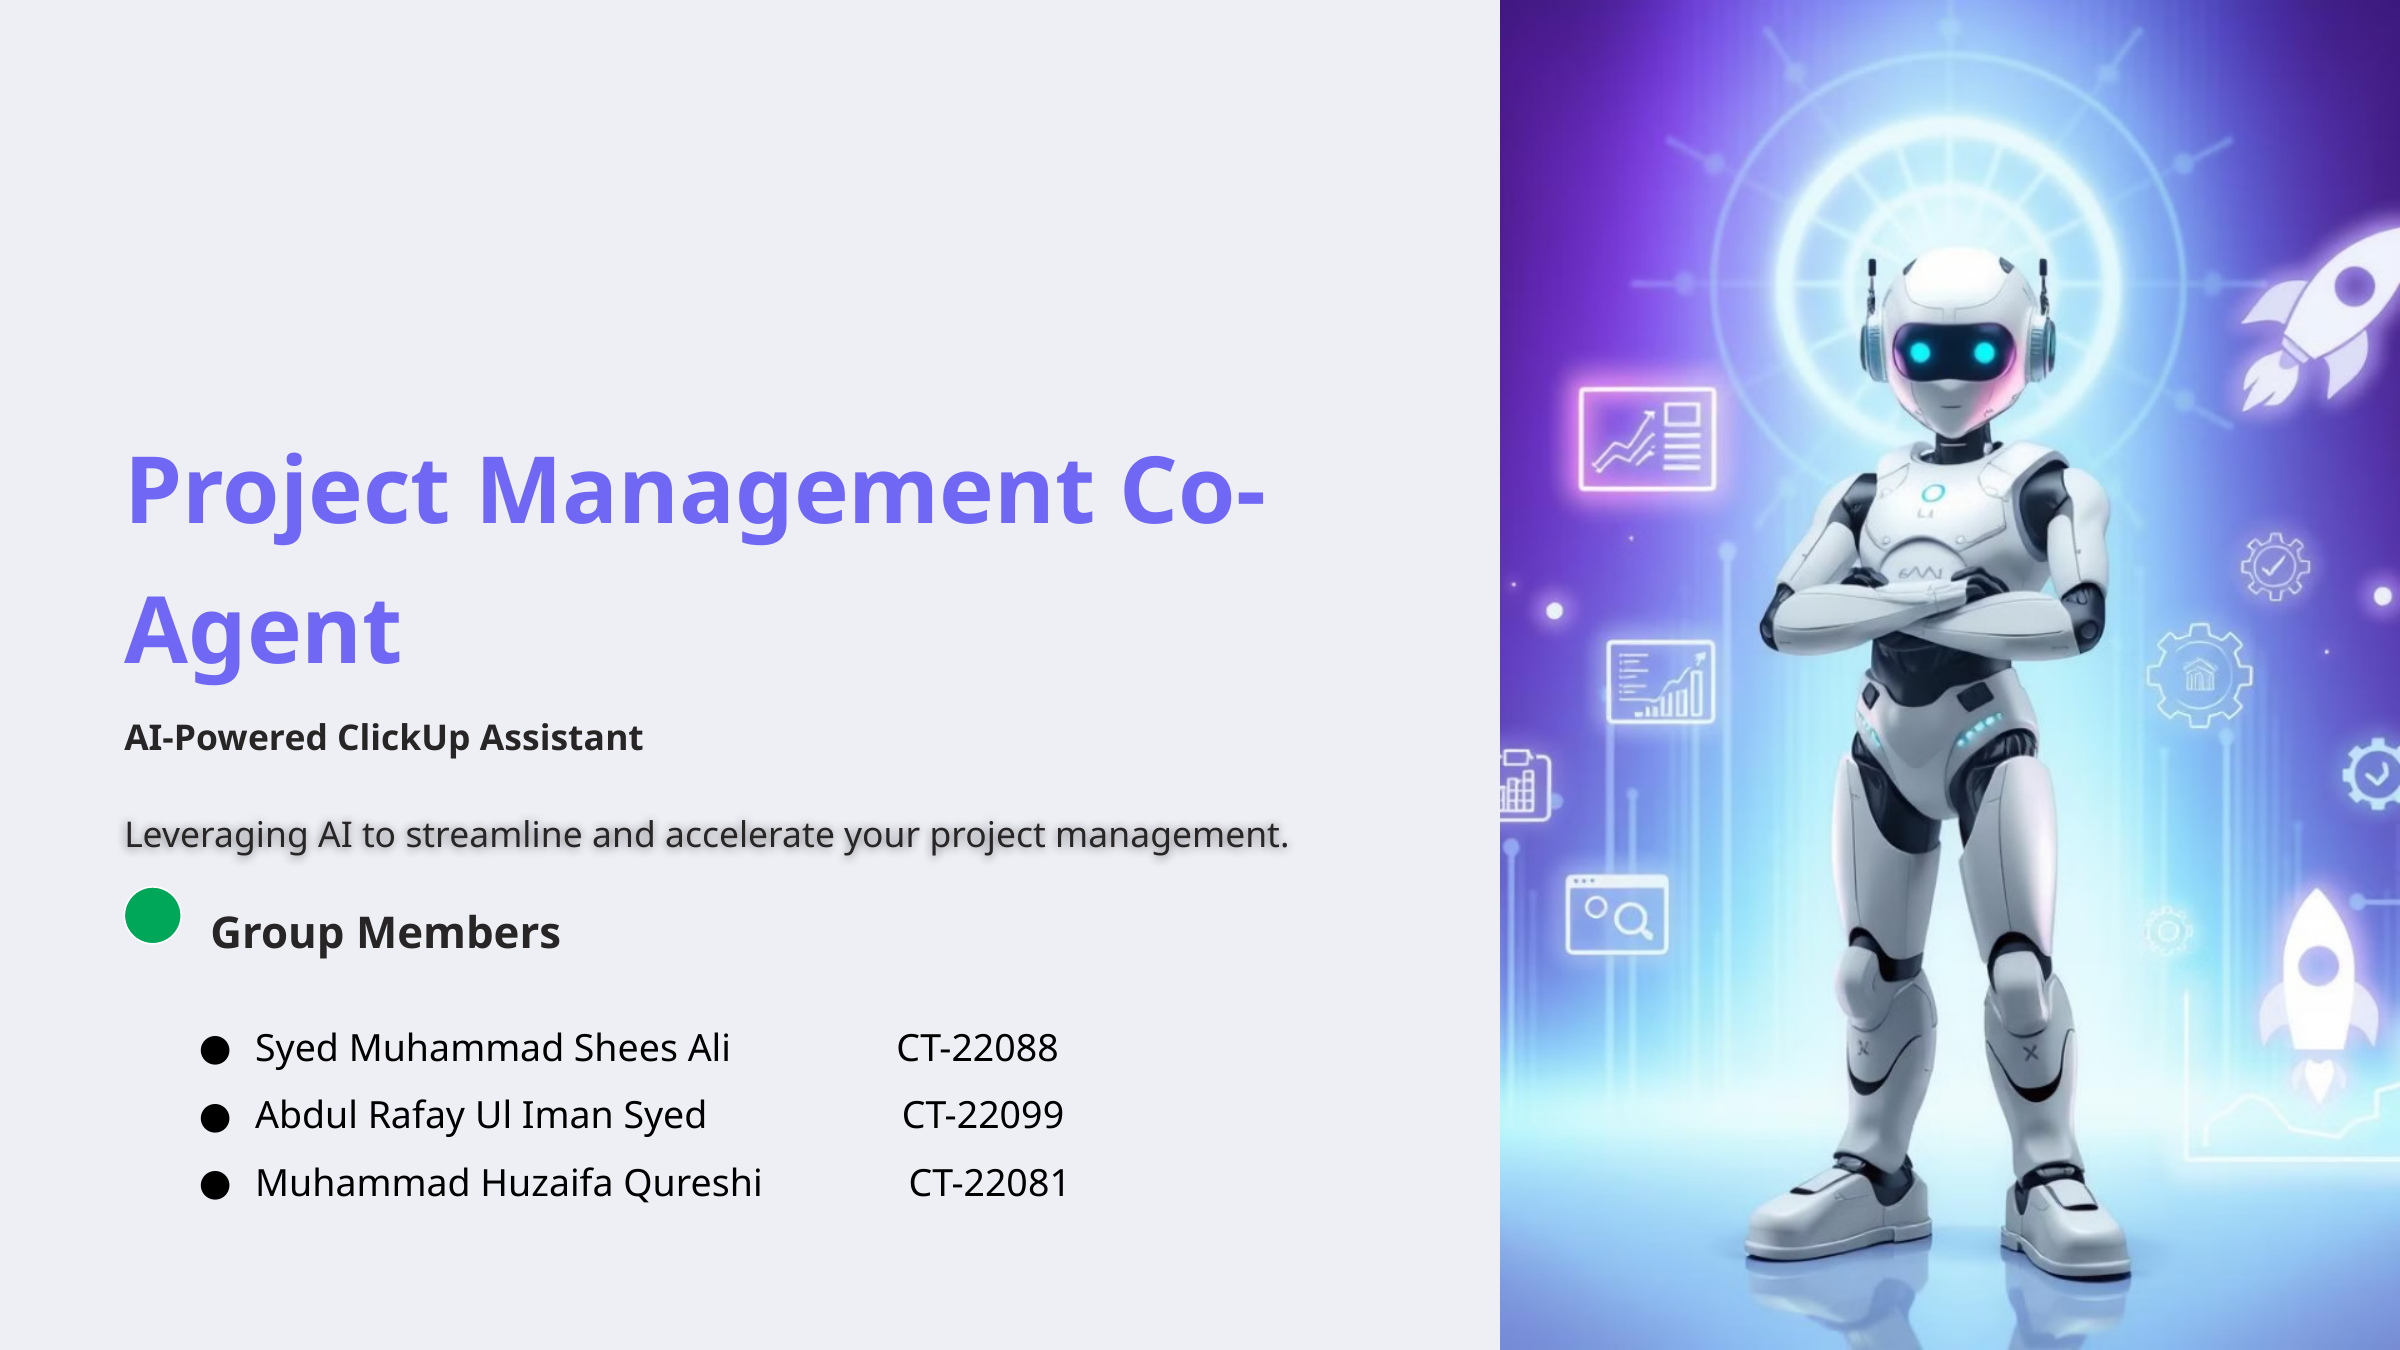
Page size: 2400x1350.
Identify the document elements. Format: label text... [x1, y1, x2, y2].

text_box Group Members [198, 884, 1093, 947]
text_box Syed Muhammad Shees Ali CT-22088 Abdul Rafay Ul Iman Syed CT-22099 Muhammad Huzaifa Qureshi CT-22081 [165, 986, 1289, 1293]
picture [1499, 0, 2400, 1350]
text_box AI-Powered ClickUp Assistant [124, 690, 1376, 748]
text_box [124, 886, 182, 944]
text_box Leveraging AI to streamline and accelerate your project management. [124, 787, 1376, 845]
text_box Project Management Co-Agent [124, 403, 1376, 638]
